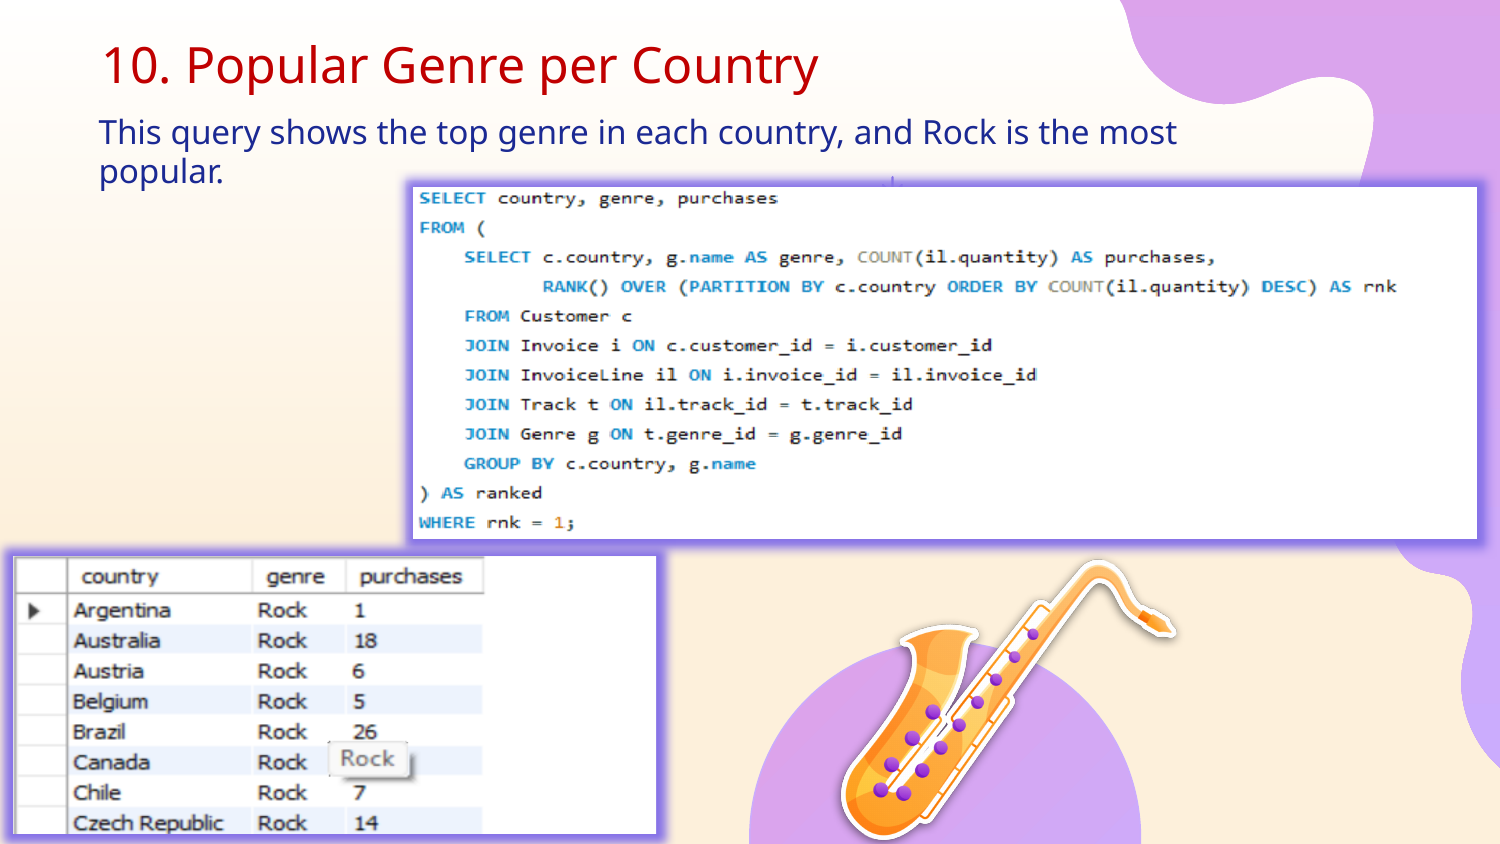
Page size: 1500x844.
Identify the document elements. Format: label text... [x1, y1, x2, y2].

picture [12, 556, 657, 834]
text_box [1134, 787, 1141, 844]
picture [413, 187, 1477, 844]
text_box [873, 175, 912, 185]
text_box [749, 654, 875, 844]
title 10. Popular Genre per Country [0, 0, 835, 109]
text_box This query shows the top genre in each country, and Rock is the most popular. [64, 95, 1289, 198]
